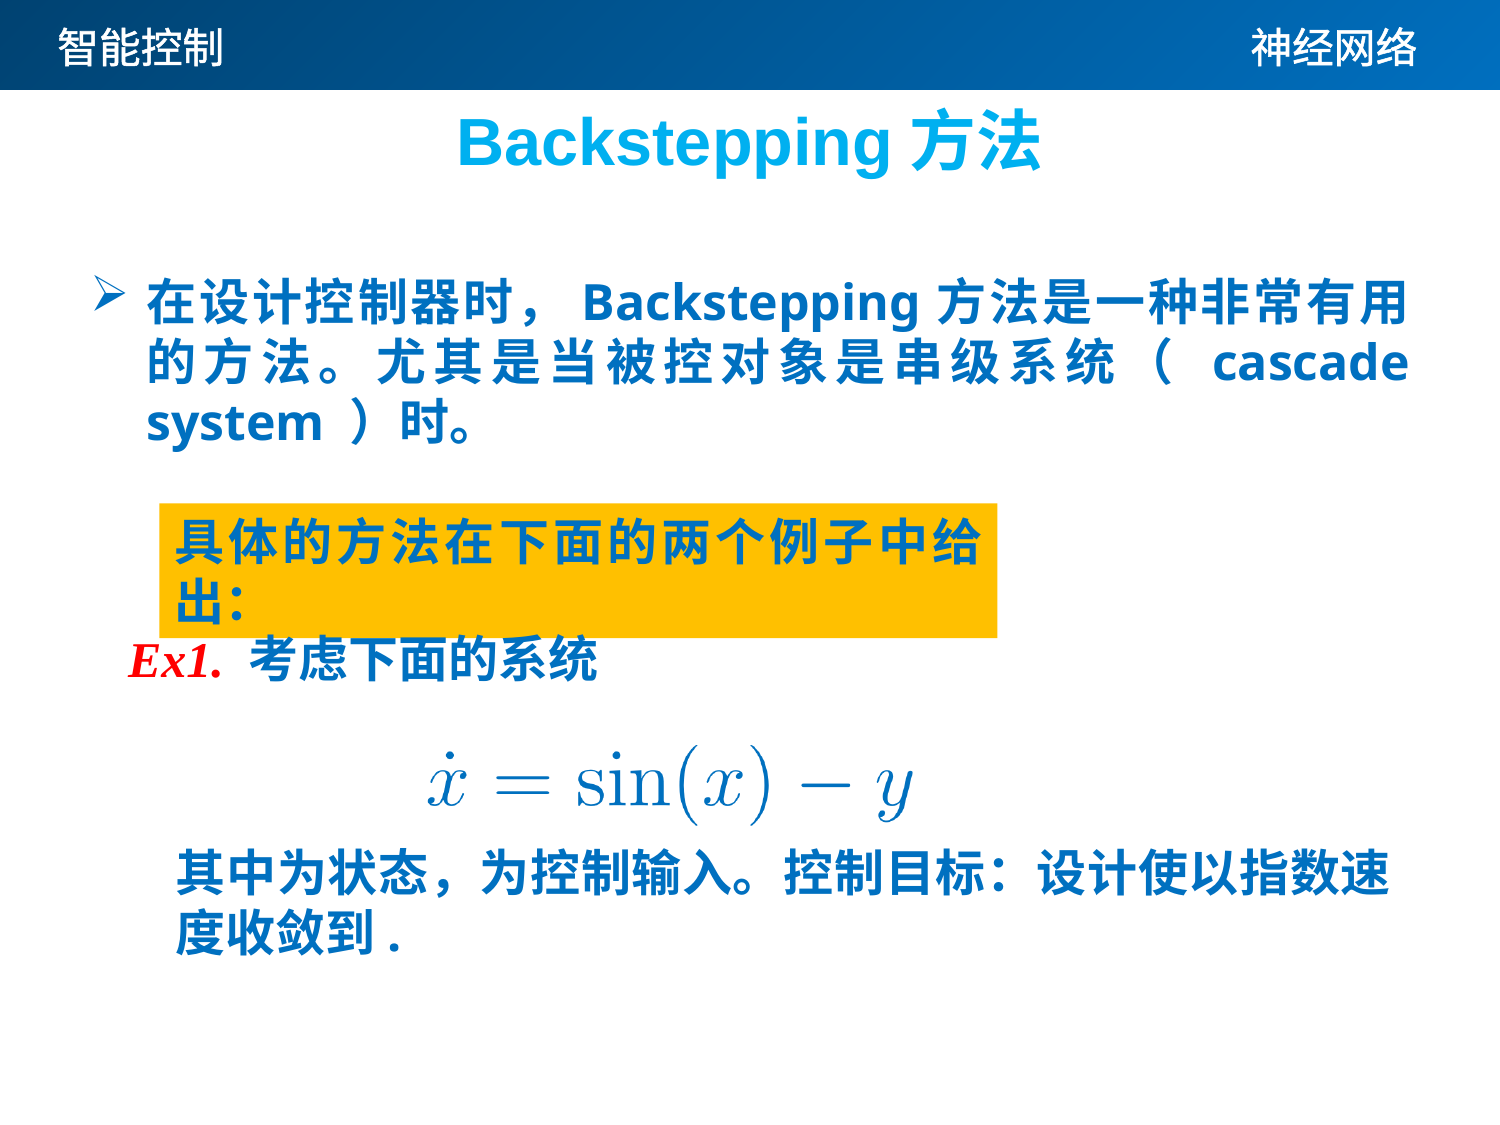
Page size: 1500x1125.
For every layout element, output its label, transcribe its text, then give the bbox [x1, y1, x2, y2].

text_box 具体的方法在下面的两个例子中给出： [159, 503, 998, 639]
title Backstepping方法 [75, 45, 1425, 233]
list 在设计控制器时，Backstepping方法是一种非常有用的方法。尤其是当被控对象是串级系统（ cascade system ）时。 [75, 262, 1425, 468]
text_box Ex1. 考虑下面的系统 [113, 619, 614, 695]
picture [418, 739, 916, 829]
